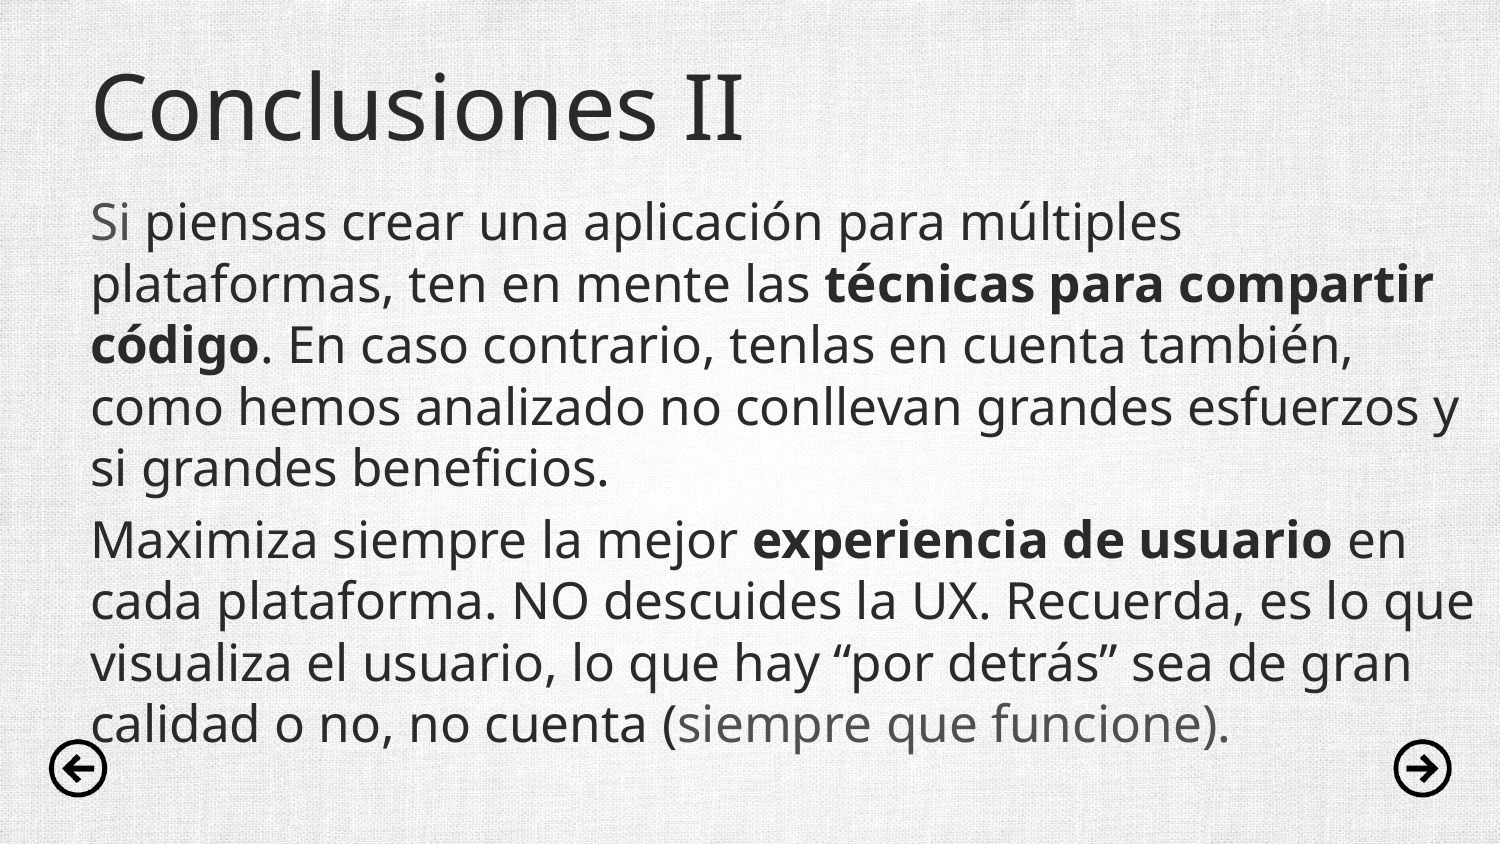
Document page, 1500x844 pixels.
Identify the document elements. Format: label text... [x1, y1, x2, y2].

list Si piensas crear una aplicación para múltiples plataformas, ten en mente las técnicas para compartir código. En caso contrario, tenlas en cuenta también, como hemos analizado no conllevan grandes esfuerzos y si grandes beneficios. Maximiza siempre la mejor experiencia de usuario en cada plataforma. NO descuides la UX. Recuerda, es lo que visualiza el usuario, lo que hay “por detrás” sea de gran calidad o no, no cuenta (siempre que funcione). [75, 182, 1500, 765]
title Conclusiones II [75, 33, 1425, 175]
picture [0, 0, 1500, 844]
